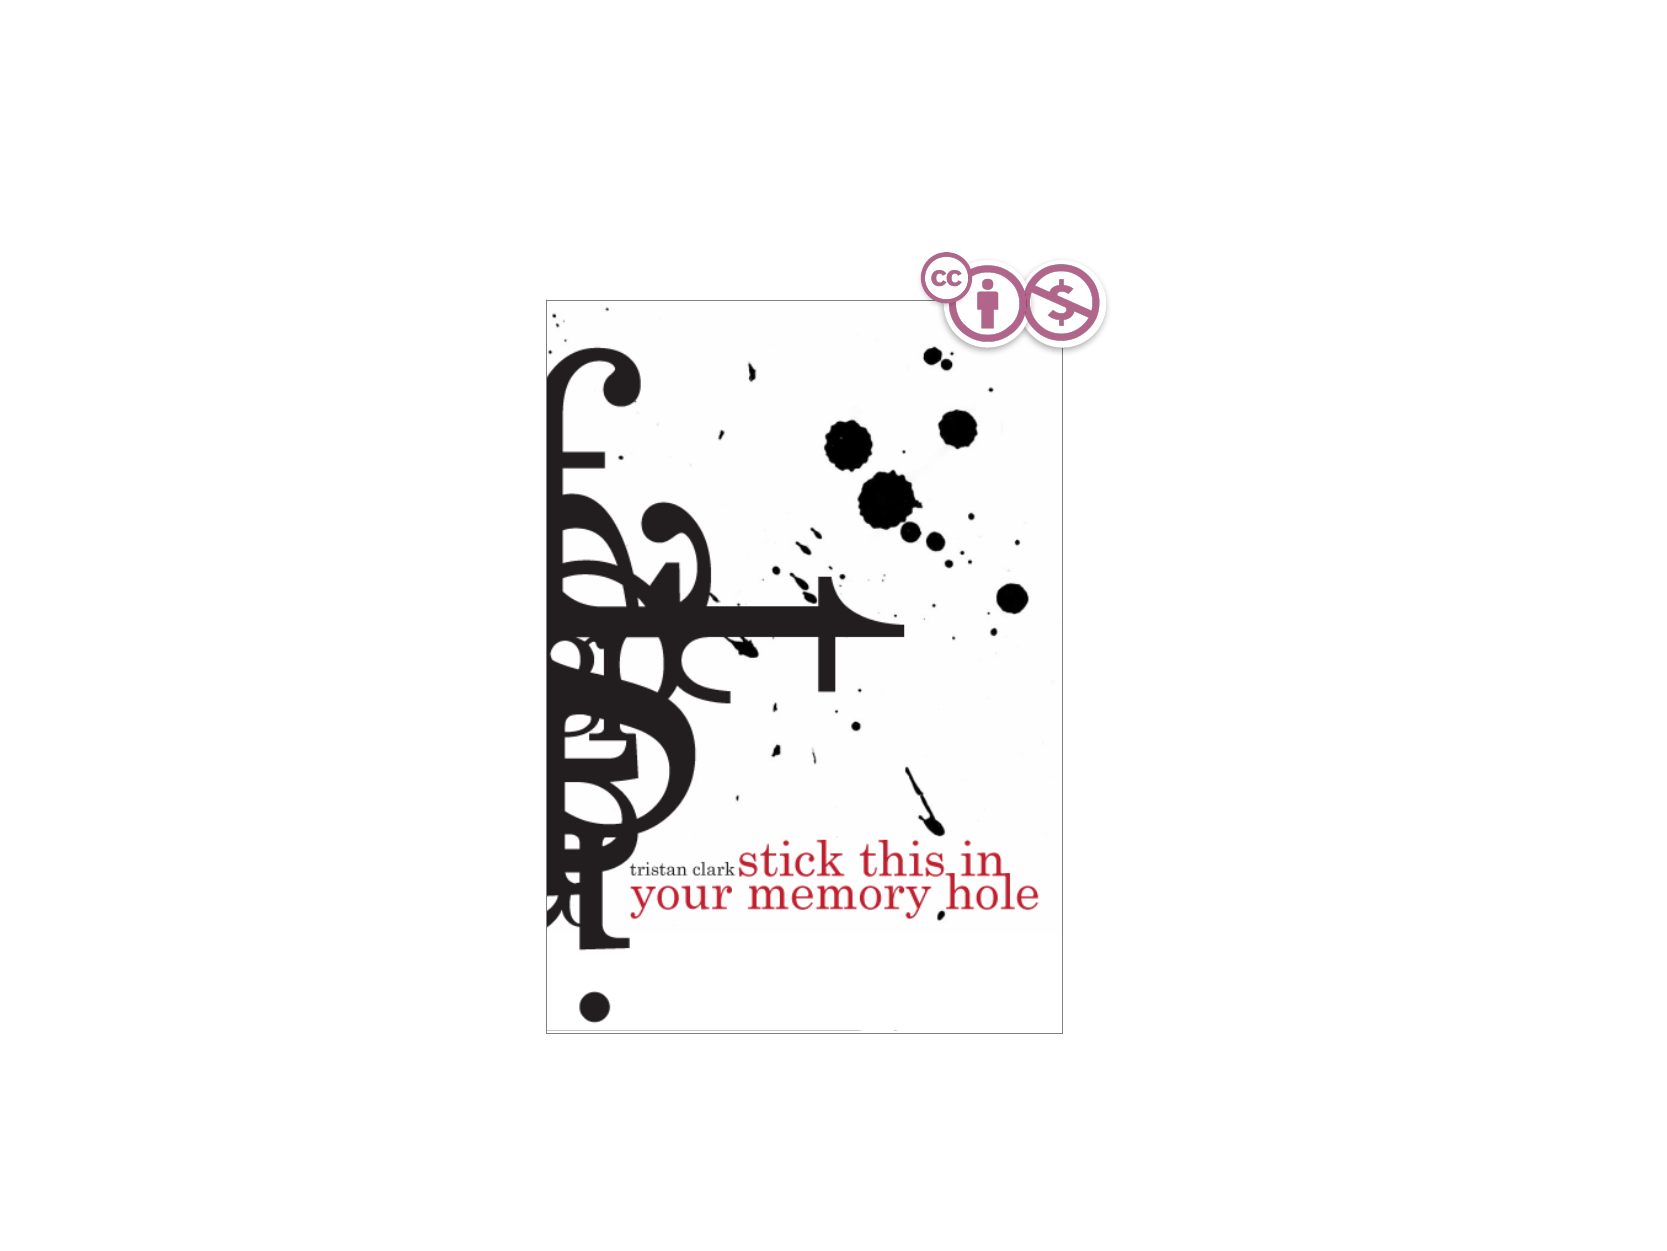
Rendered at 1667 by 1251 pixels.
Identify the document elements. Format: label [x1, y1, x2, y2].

text_box [920, 251, 973, 304]
picture [545, 257, 1107, 1033]
